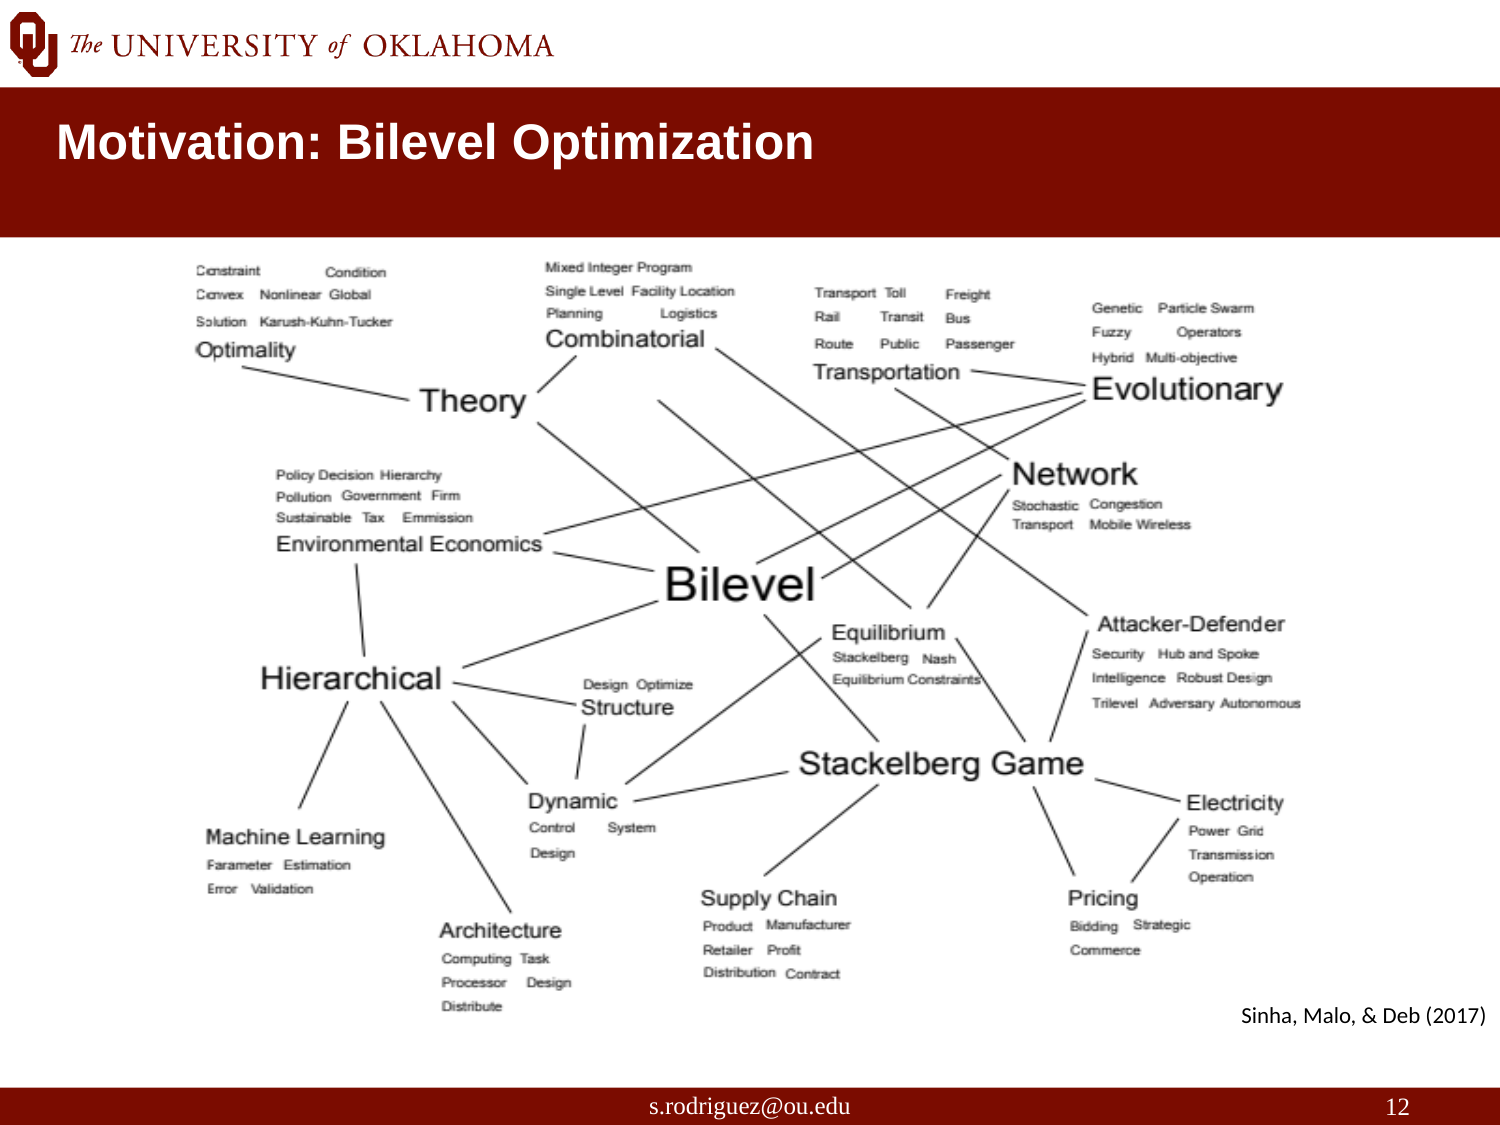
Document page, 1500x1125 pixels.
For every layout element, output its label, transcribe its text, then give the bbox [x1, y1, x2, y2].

picture [188, 257, 1312, 1025]
footer s.rodriguez@ou.edu [512, 1074, 988, 1125]
text_box Motivation: Bilevel Optimization [41, 101, 1392, 290]
picture [2, 0, 562, 115]
text_box Sinha, Malo, & Deb (2017) [1221, 993, 1500, 1036]
slide_number 12 [1074, 1074, 1425, 1125]
